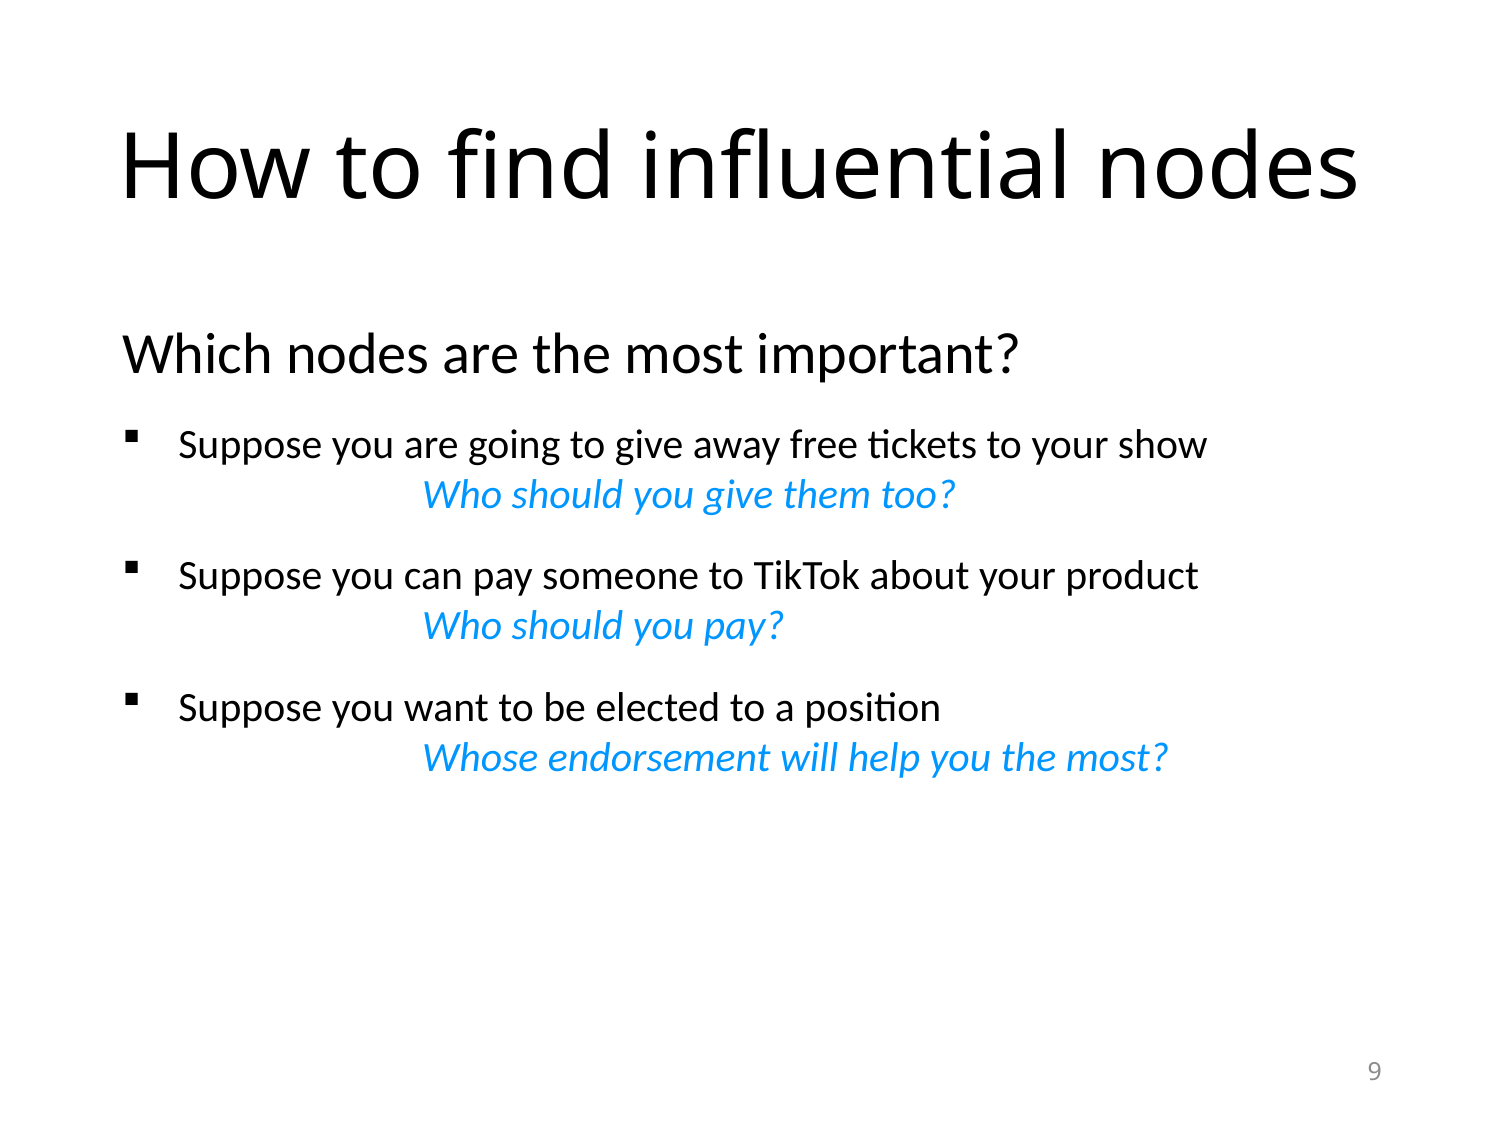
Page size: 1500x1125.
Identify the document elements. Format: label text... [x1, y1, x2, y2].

text_box Which nodes are the most important? Suppose you are going to give away free tickets to your show Who should you give them too? Suppose you can pay someone to TikTok about your product Who should you pay? Suppose you want to be elected to a position Whose endorsement will help you the most? [107, 308, 1224, 787]
slide_number 9 [1059, 1042, 1397, 1103]
title How to find influential nodes [103, 59, 1397, 278]
